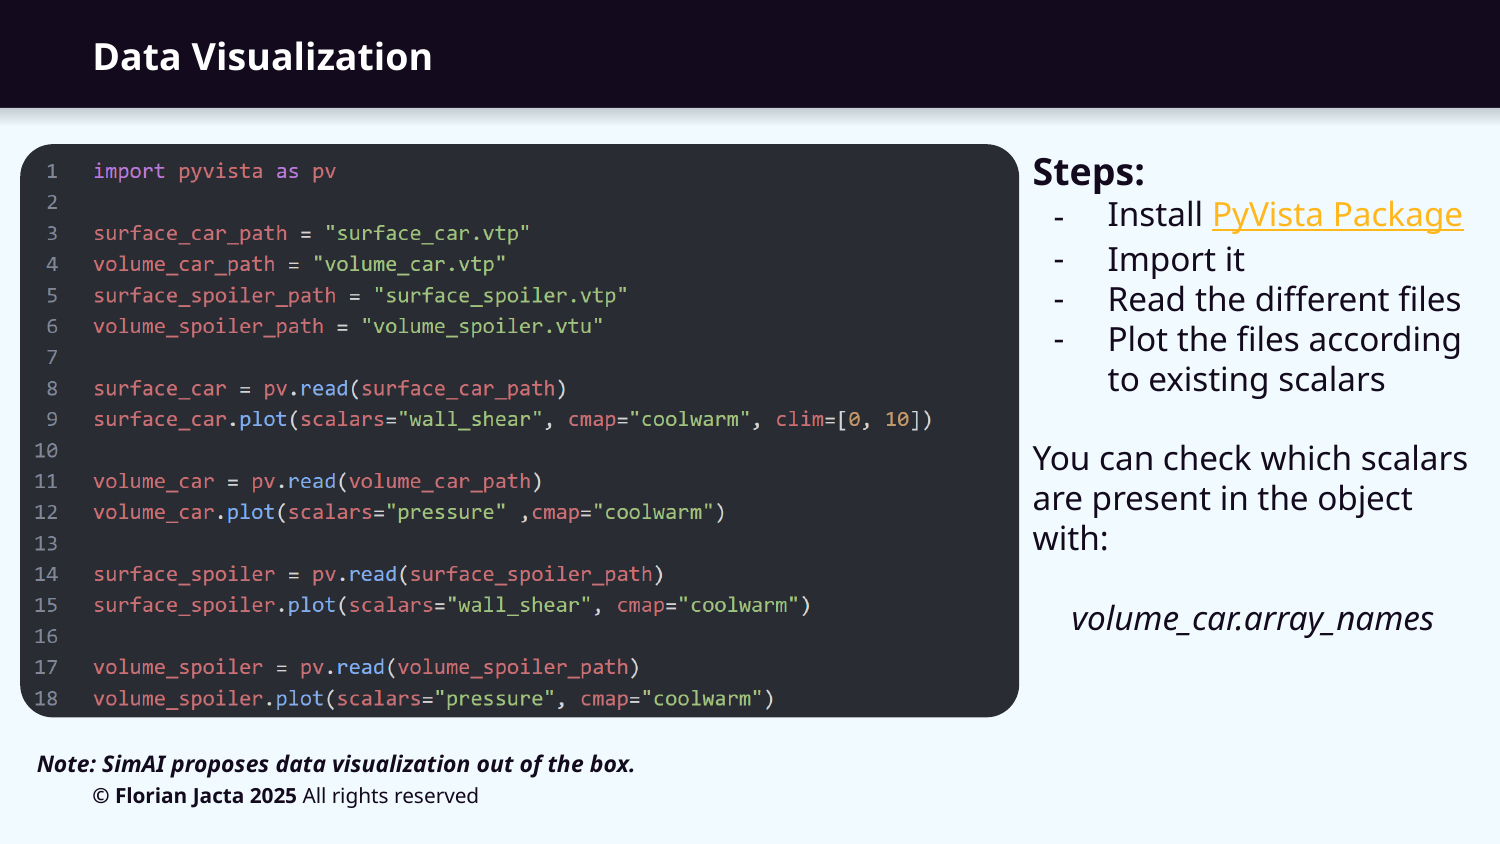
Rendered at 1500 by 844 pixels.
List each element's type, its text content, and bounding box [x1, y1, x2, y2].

title Data Visualization [77, 2, 1427, 108]
picture [19, 143, 1020, 718]
text_box Note: SimAI proposes data visualization out of the box. [21, 734, 702, 787]
text_box Steps: Install PyVista Package Import it Read the different files Plot the files according to existing scalars You can check which scalars are present in the object with: volume_car.array_names [1017, 132, 1489, 666]
